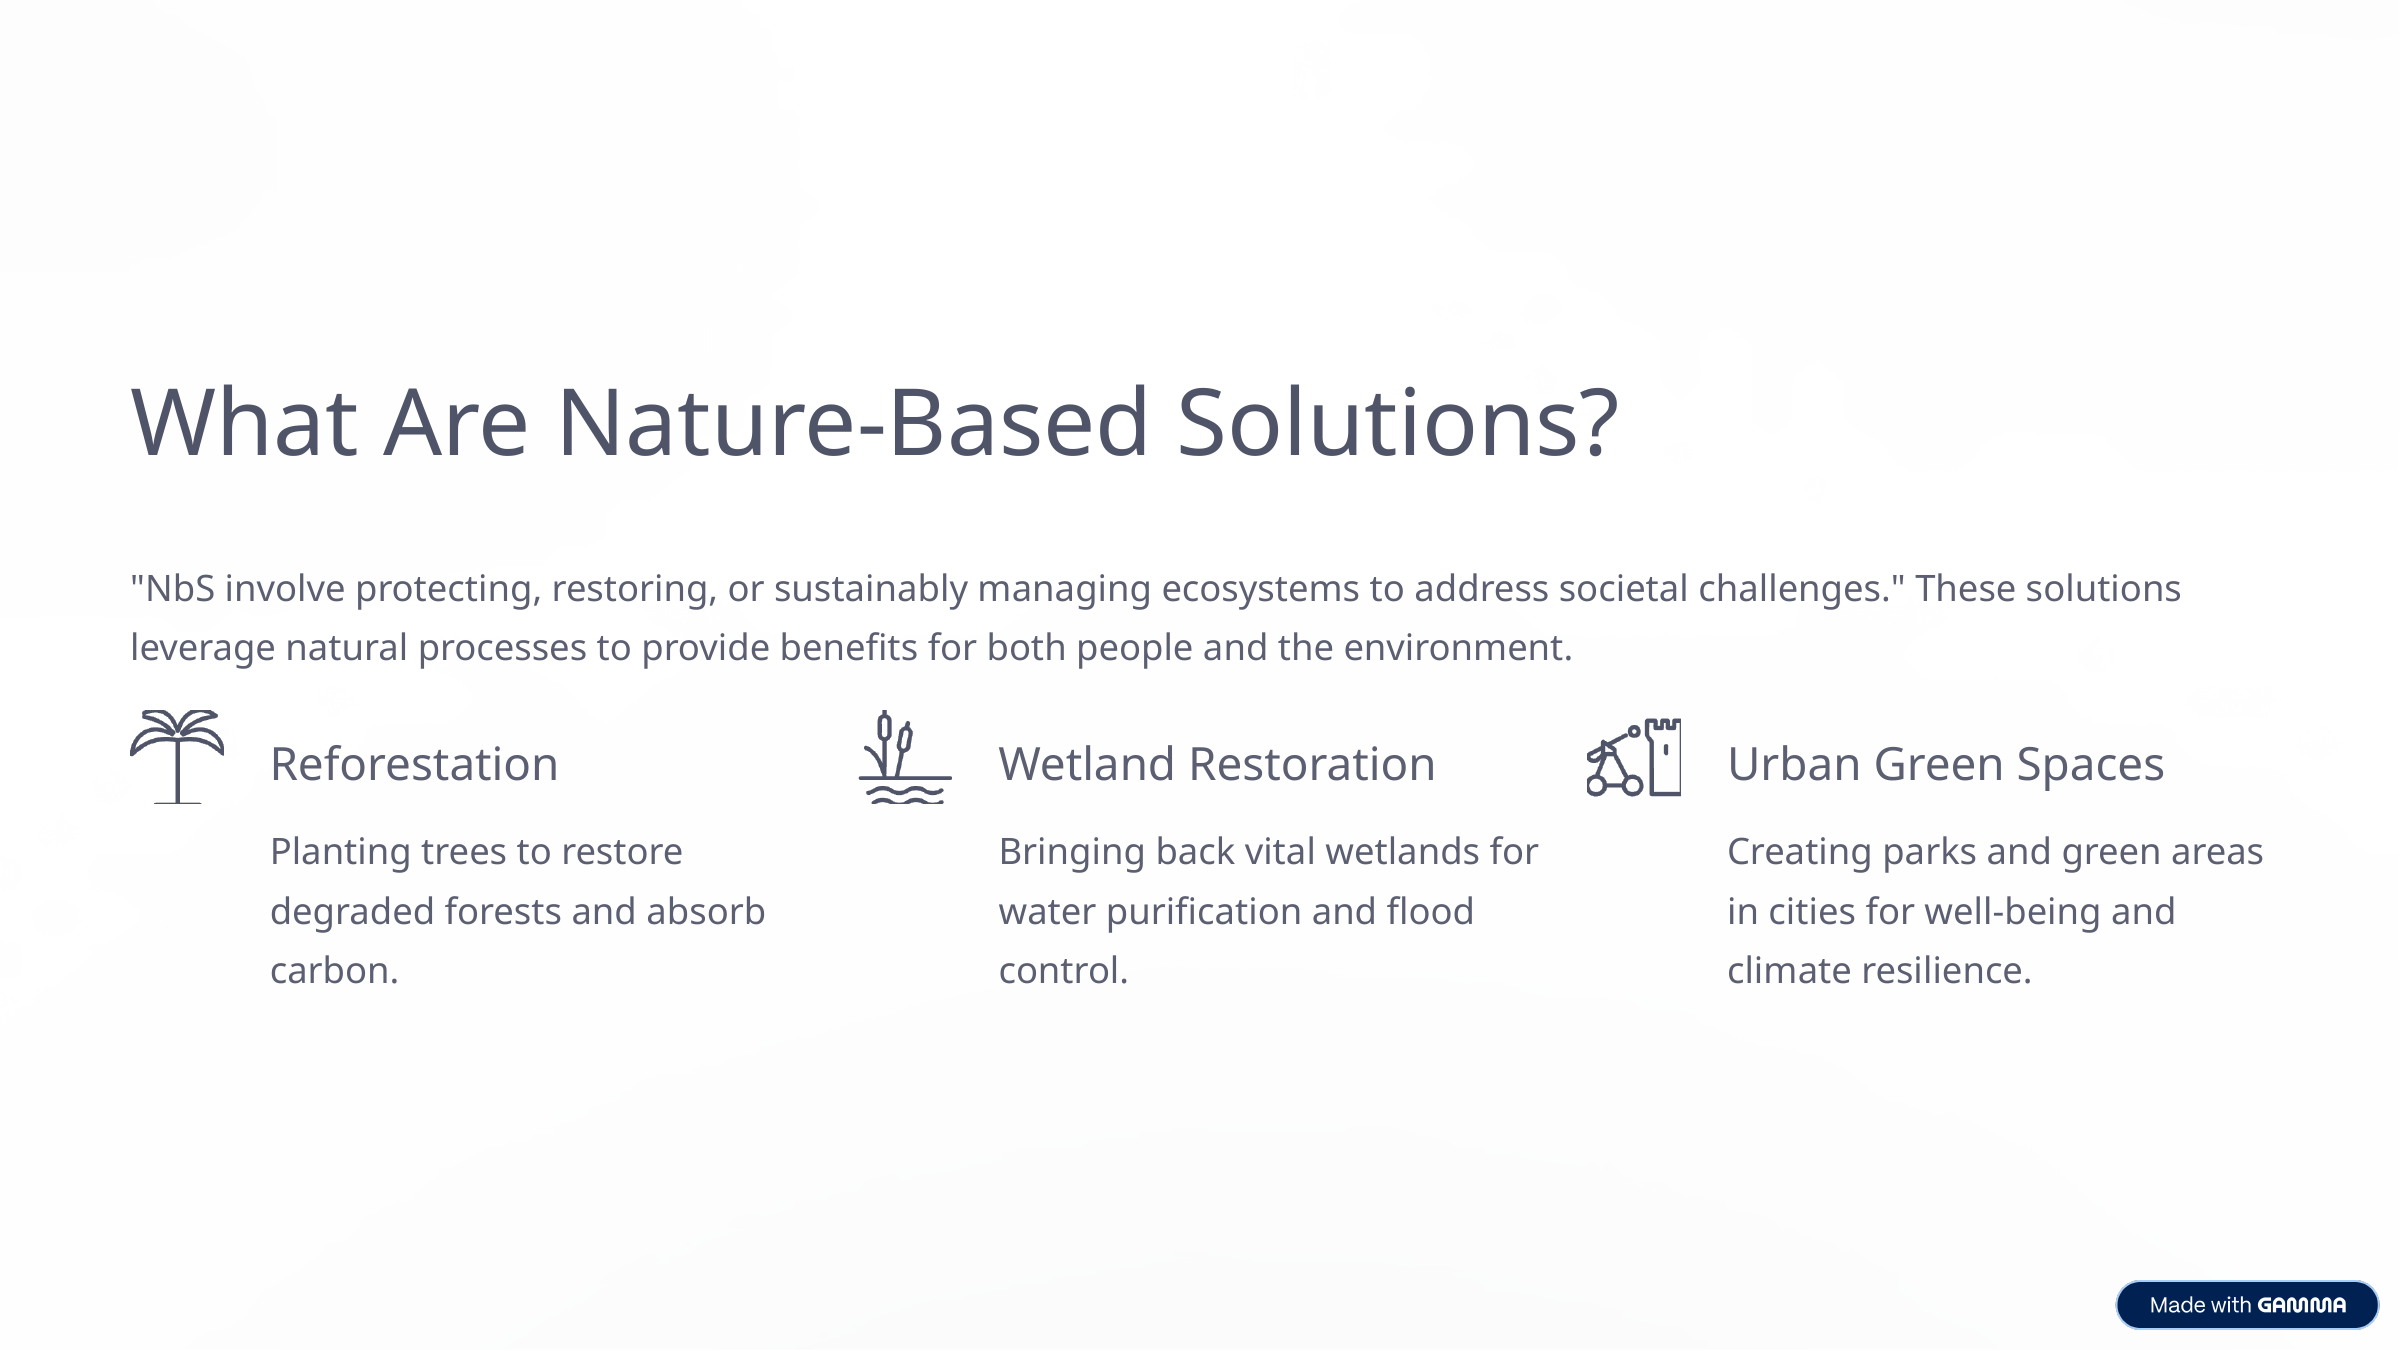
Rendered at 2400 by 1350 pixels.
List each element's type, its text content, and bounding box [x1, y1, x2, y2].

picture [130, 710, 224, 804]
picture [858, 710, 952, 804]
text_box Planting trees to restore degraded forests and absorb carbon. [269, 812, 813, 992]
picture [1587, 710, 1681, 804]
text_box Reforestation [269, 732, 735, 791]
text_box Bringing back vital wetlands for water purification and flood control. [998, 812, 1542, 992]
text_box Wetland Restoration [998, 732, 1464, 791]
text_box What Are Nature-Based Solutions? [130, 358, 1655, 475]
text_box "NbS involve protecting, restoring, or sustainably managing ecosystems to address societal challenges." These solutions leverage natural processes to provide benefits for both people and the environment. [130, 549, 2270, 669]
text_box Creating parks and green areas in cities for well-being and climate resilience. [1727, 812, 2270, 992]
text_box Urban Green Spaces [1727, 732, 2193, 791]
picture [2106, 1271, 2389, 1339]
